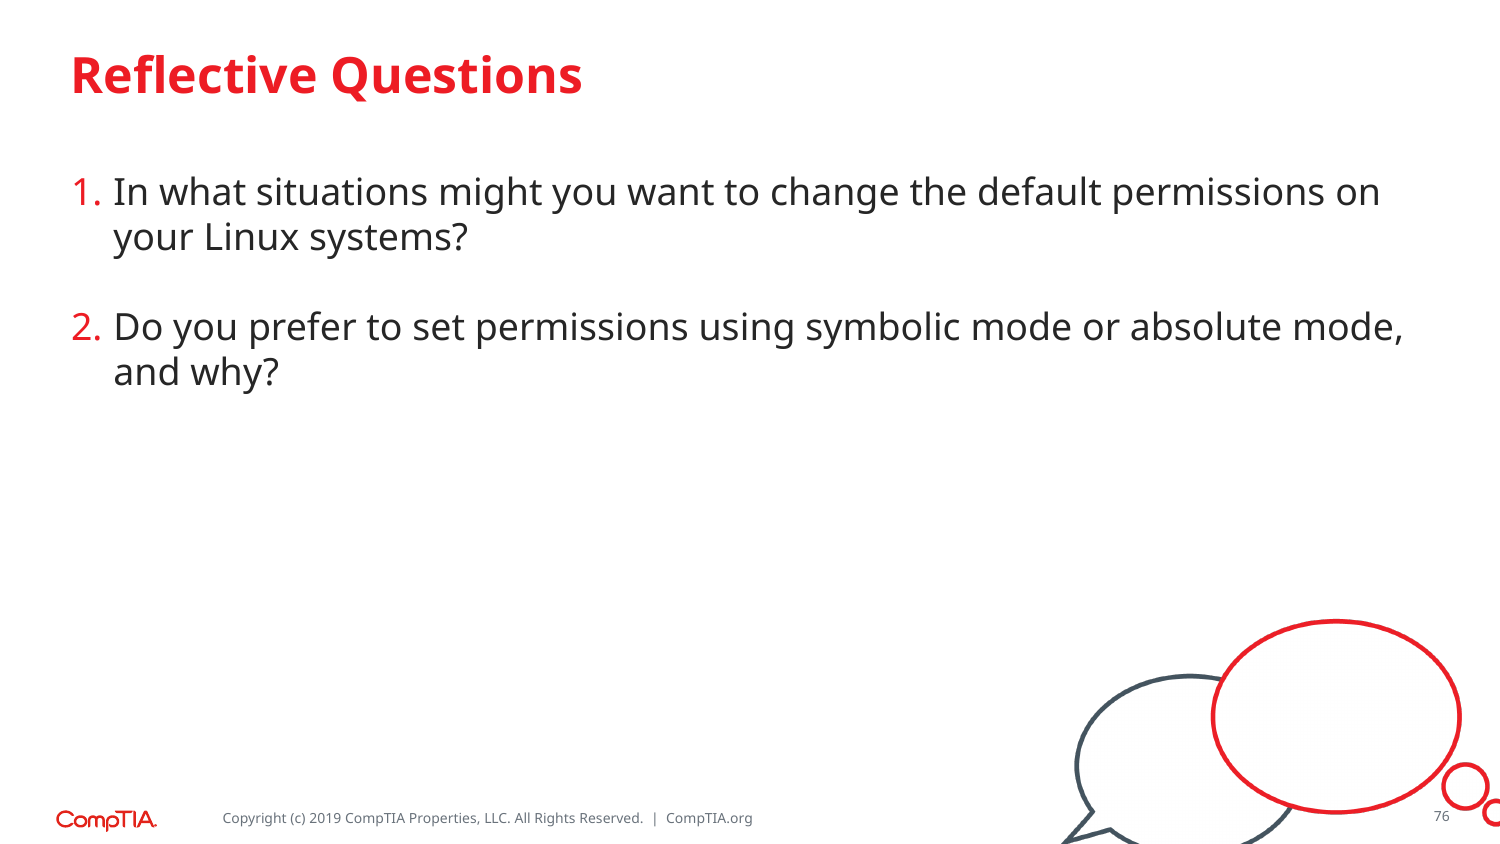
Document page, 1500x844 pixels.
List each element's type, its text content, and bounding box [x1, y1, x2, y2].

slide_number 76 [1407, 800, 1450, 835]
picture [1057, 614, 1500, 844]
list In what situations might you want to change the default permissions on your Linux systems? Do you prefer to set permissions using symbolic mode or absolute mode, and why? [56, 160, 1444, 717]
